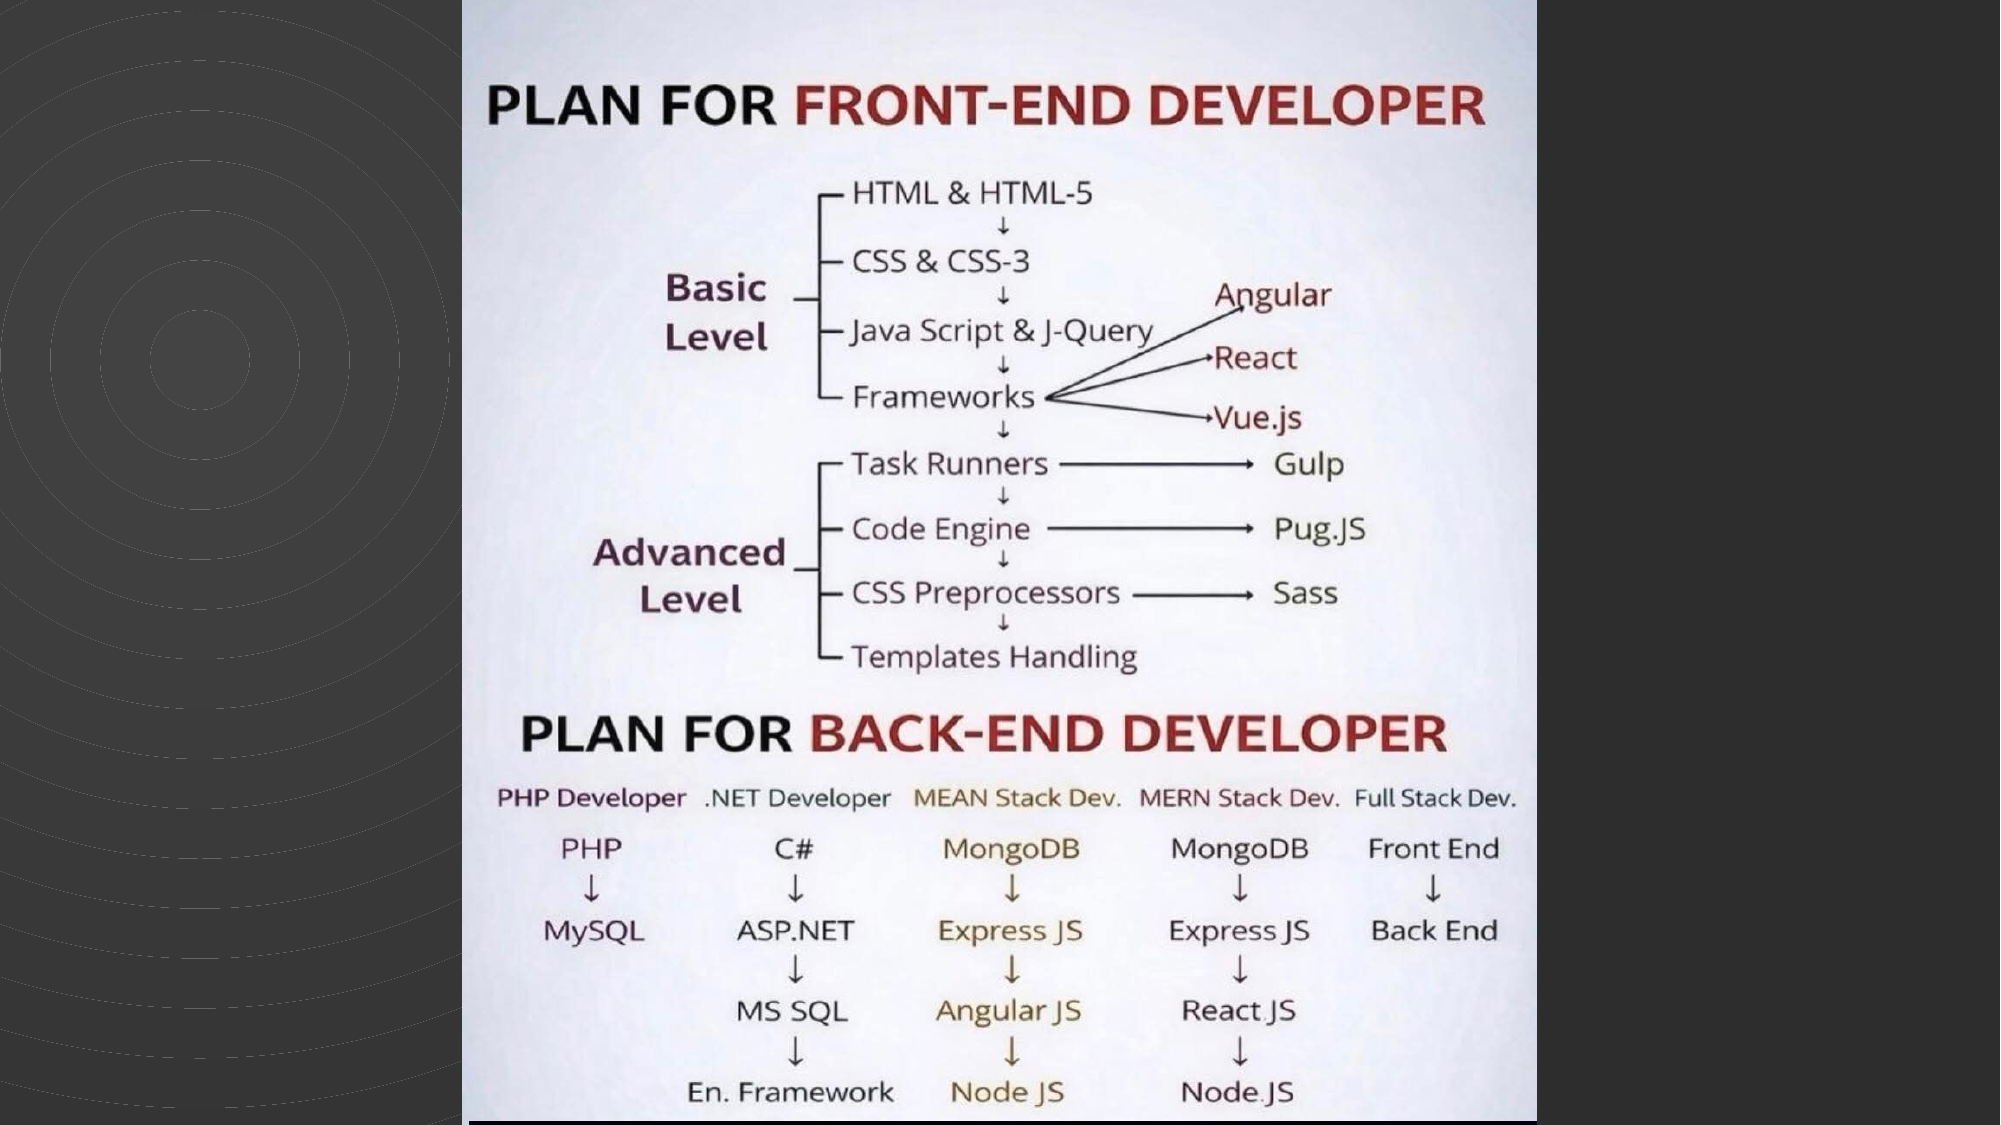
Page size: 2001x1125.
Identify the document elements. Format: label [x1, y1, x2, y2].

picture [462, 0, 1538, 1125]
